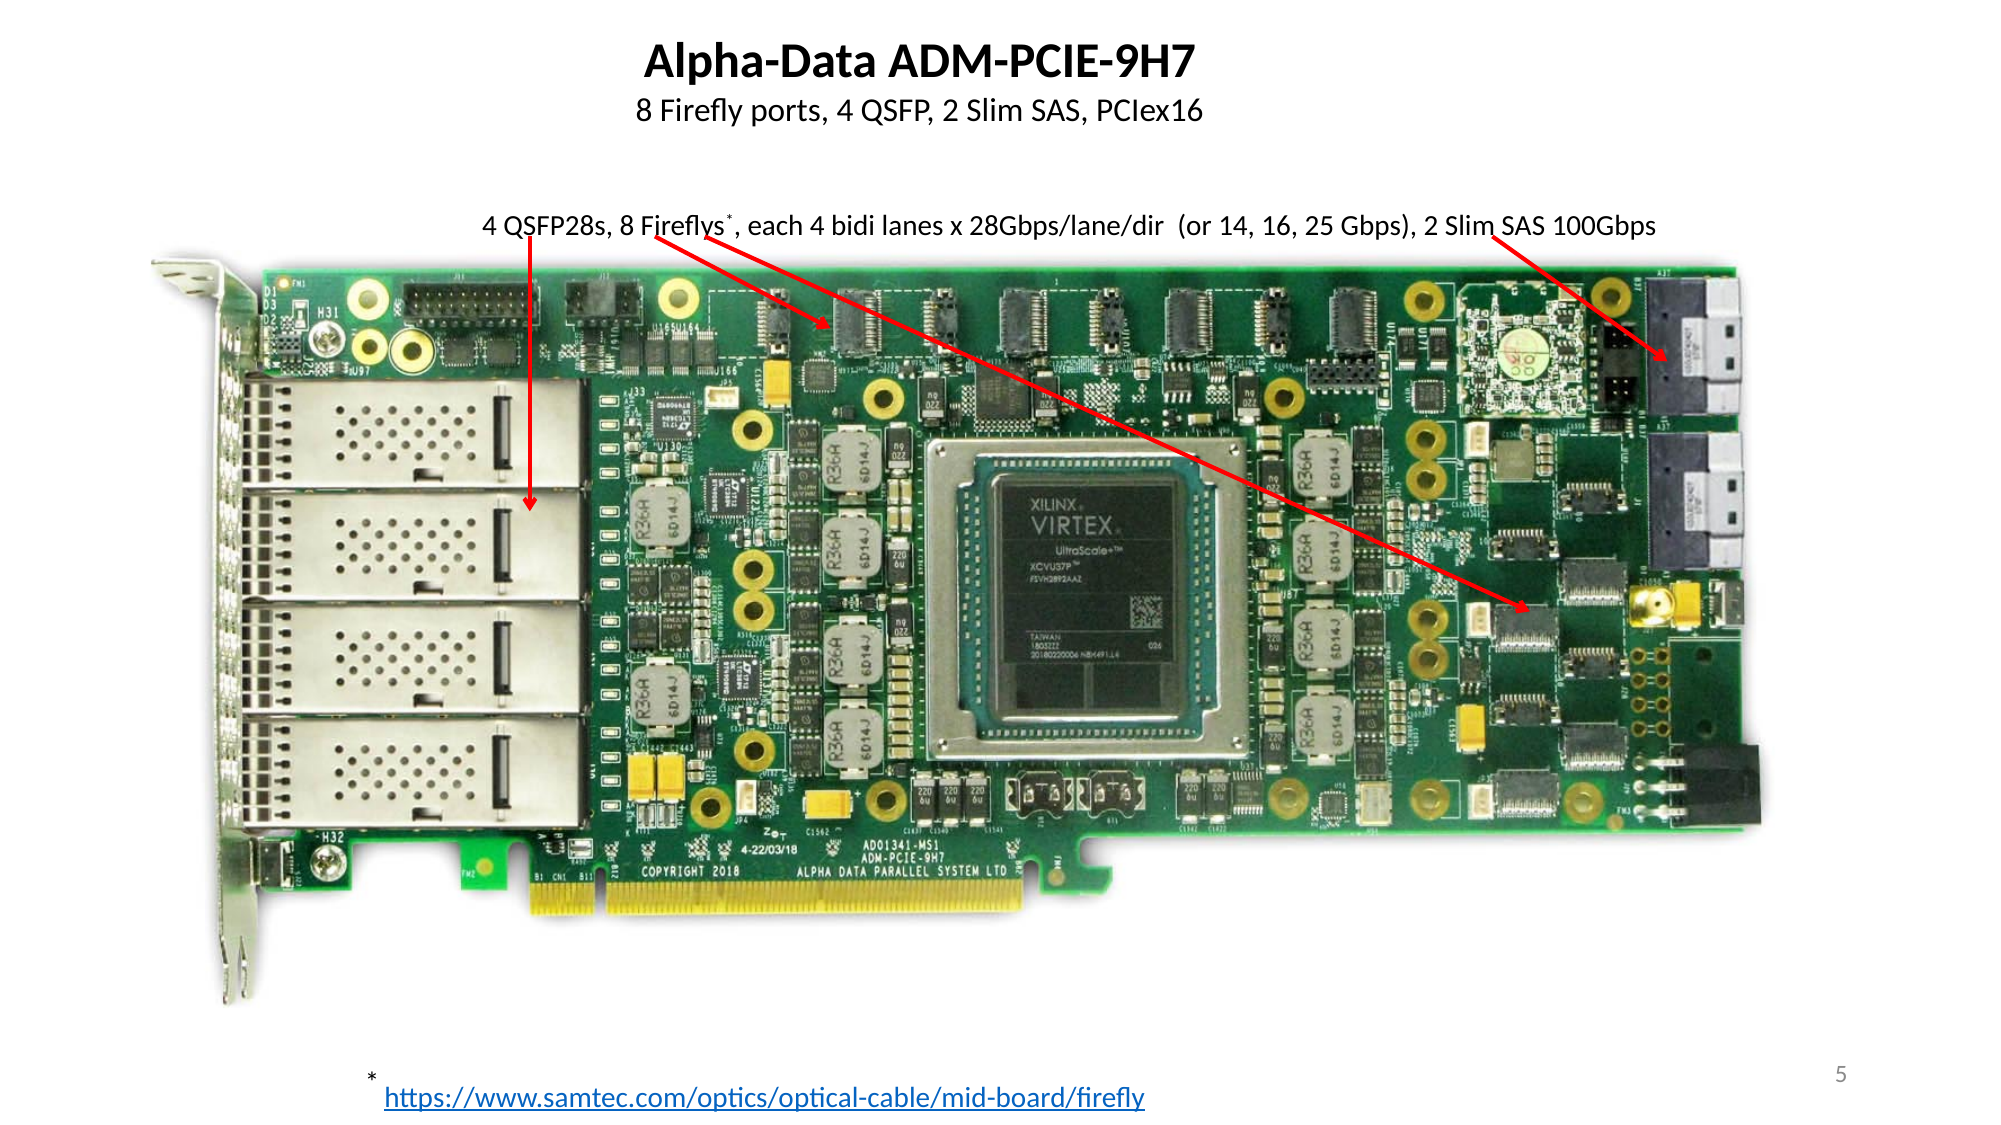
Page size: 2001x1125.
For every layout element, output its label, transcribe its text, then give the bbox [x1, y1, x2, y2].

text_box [1492, 236, 1668, 362]
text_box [704, 236, 1530, 612]
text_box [654, 236, 704, 329]
slide_number 5 [1806, 1042, 1863, 1103]
picture [115, 0, 1806, 1125]
